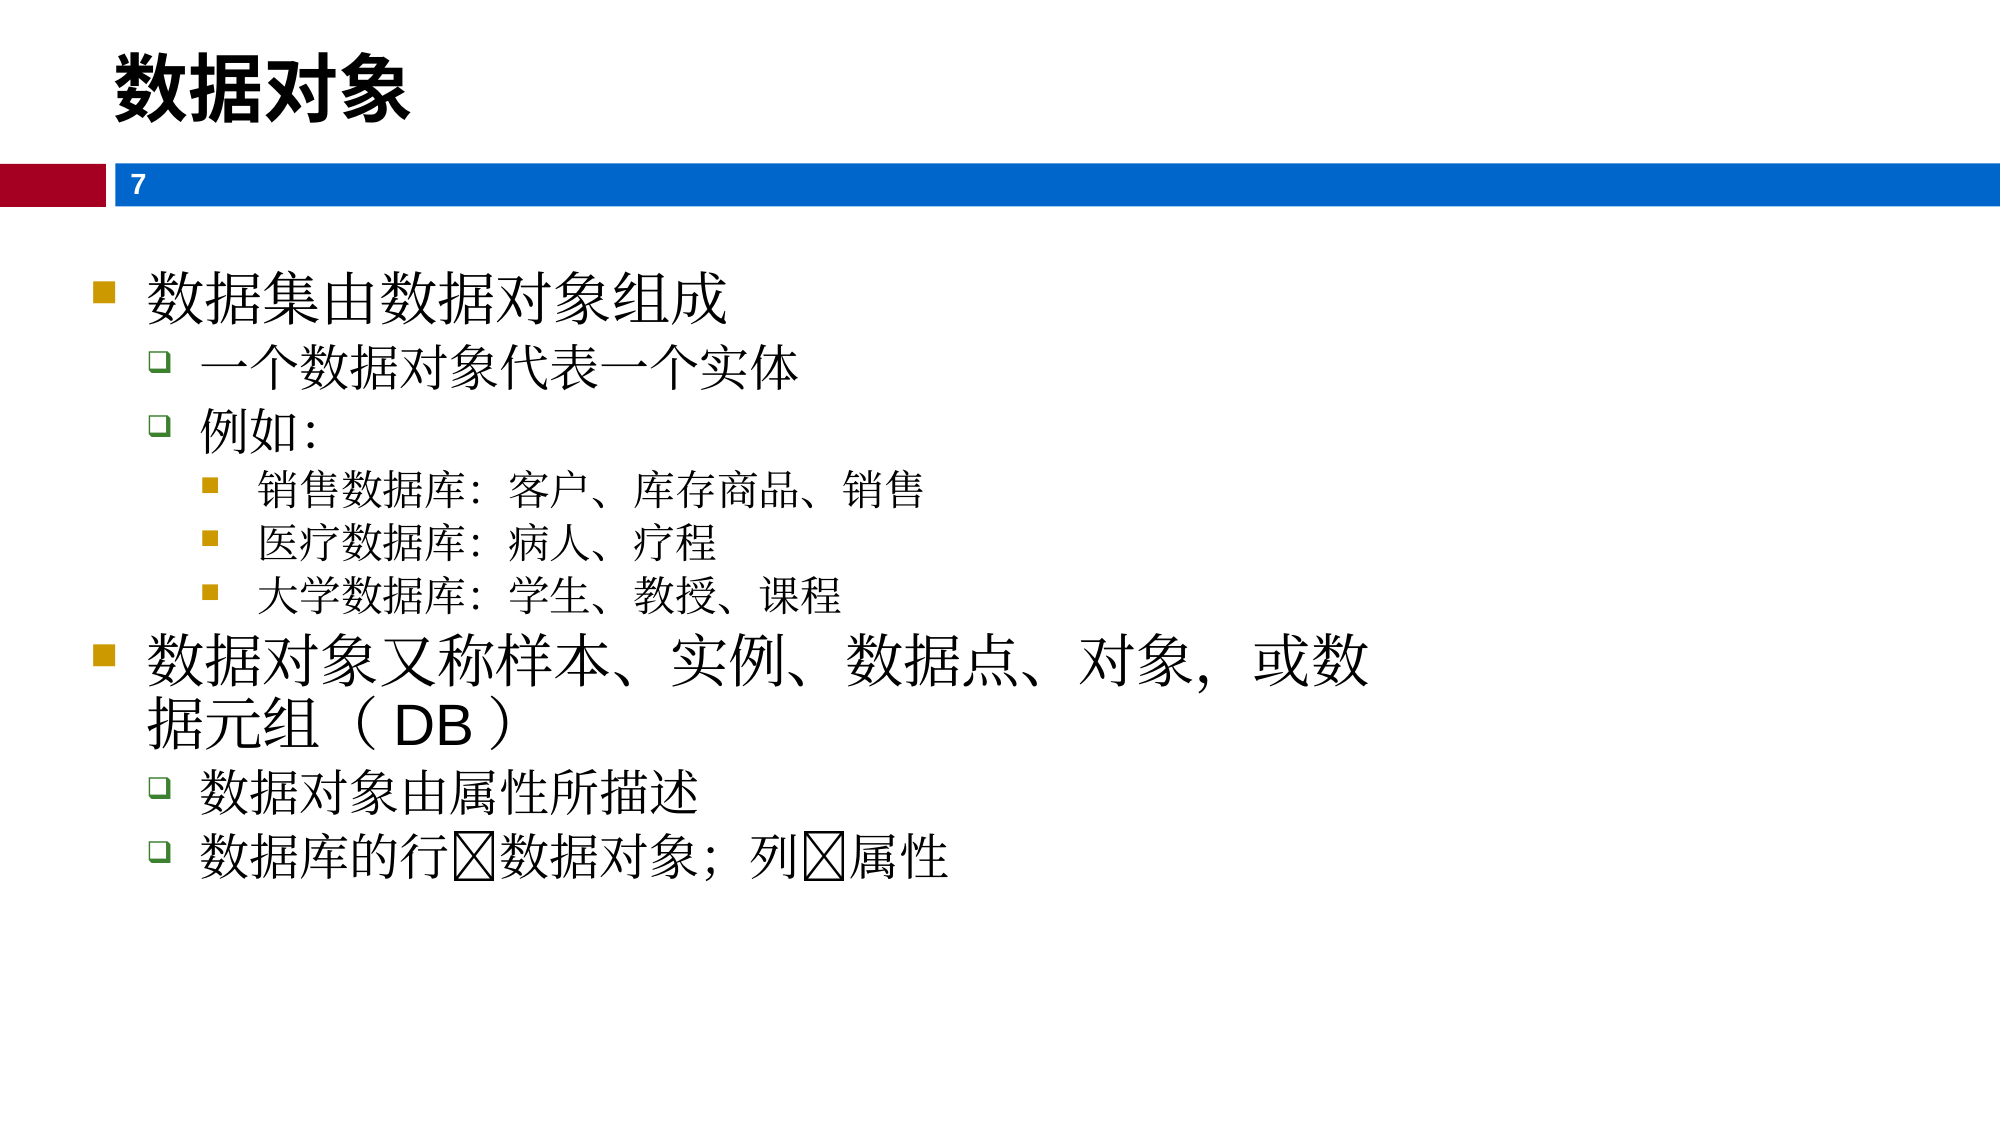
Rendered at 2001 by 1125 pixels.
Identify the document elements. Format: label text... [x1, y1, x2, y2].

text_box 数据对象 [98, 15, 1529, 158]
text_box 数据集由数据对象组成 一个数据对象代表一个实体 例如： 销售数据库：客户、库存商品、销售 医疗数据库：病人、疗程 大学数据库：学生、教授、课程 数据对象又称样本、实例、数据点、对象，或数据元组（DB） 数据对象由属性所描述 数据库的行数据对象；列属性 [74, 262, 1425, 1006]
